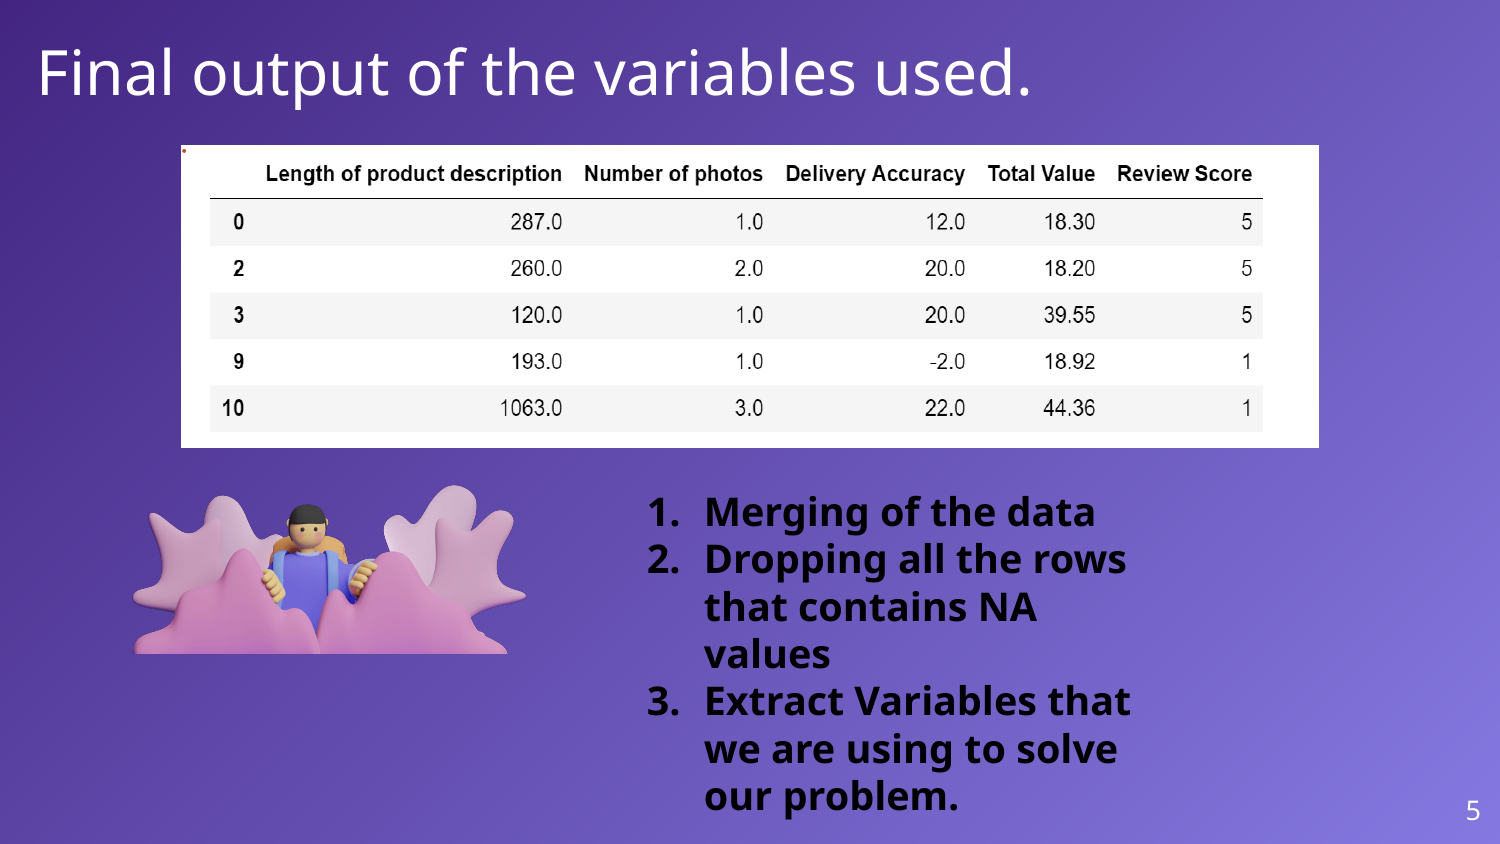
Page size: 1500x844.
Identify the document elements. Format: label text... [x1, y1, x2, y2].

text_box Final output of the variables used. [21, 17, 1440, 123]
picture [132, 484, 526, 654]
picture [181, 145, 1319, 448]
text_box Merging of the data Dropping all the rows that contains NA values Extract Variables that we are using to solve our problem. [614, 471, 1179, 834]
slide_number ‹#› [1391, 779, 1482, 844]
